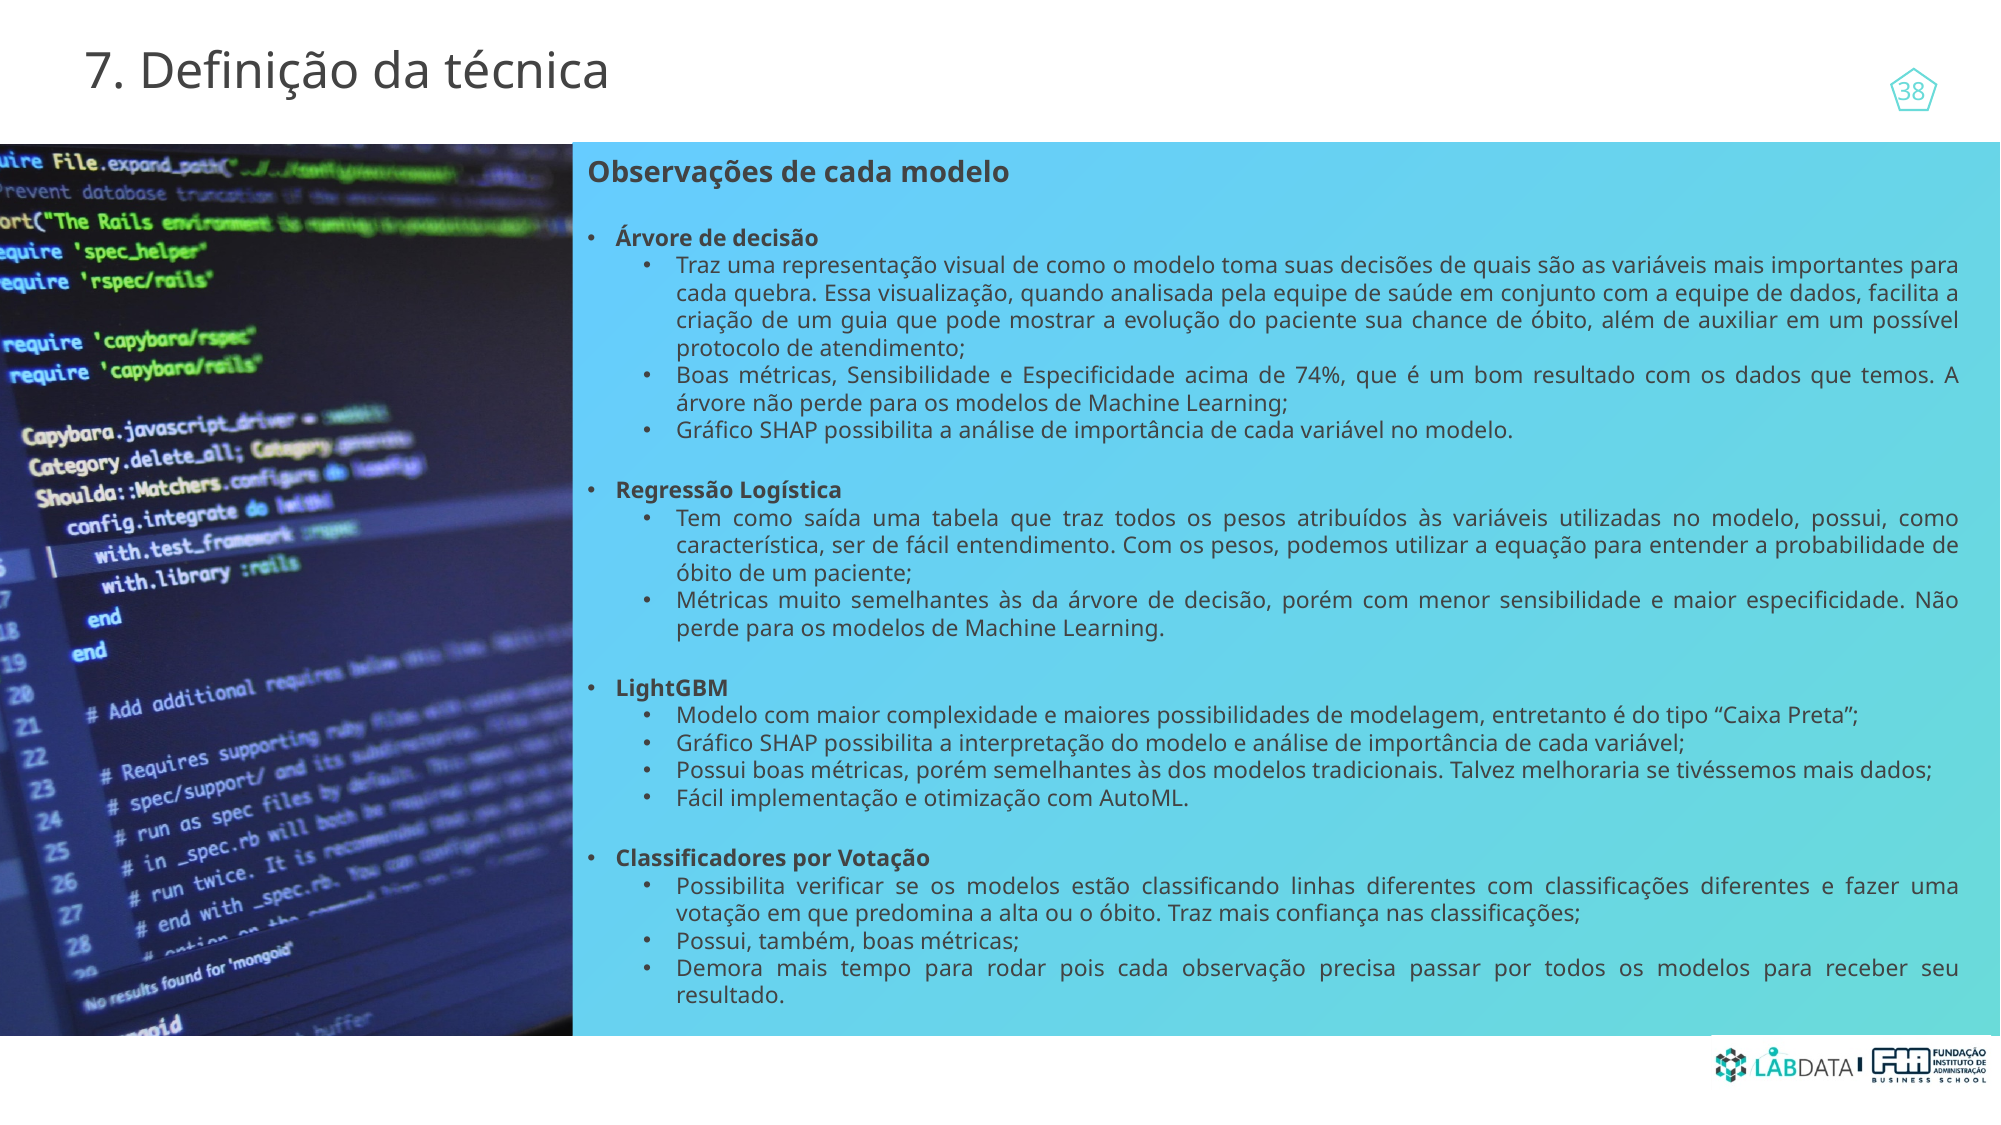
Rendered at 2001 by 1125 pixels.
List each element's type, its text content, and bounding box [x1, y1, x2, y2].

picture [1711, 1035, 1992, 1090]
text_box Observações de cada modelo Árvore de decisão Traz uma representação visual de como o modelo toma suas decisões de quais são as variáveis mais importantes para cada quebra. Essa visualização, quando analisada pela equipe de saúde em conjunto com a equipe de dados, facilita a criação de um guia que pode mostrar a evolução do paciente sua chance de óbito, além de auxiliar em um possível protocolo de atendimento; Boas métricas, Sensibilidade e Especificidade acima de 74%, que é um bom resultado com os dados que temos. A árvore não perde para os modelos de Machine Learning; Gráfico SHAP possibilita a análise de importância de cada variável no modelo. Regressão Logística Tem como saída uma tabela que traz todos os pesos atribuídos às variáveis utilizadas no modelo, possui, como característica, ser de fácil entendimento. Com os pesos, podemos utilizar a equação para entender a probabilidade de óbito de um paciente; Métricas muito semelhantes às da árvore de decisão, porém com menor sensibilidade e maior especificidade. Não perde para os modelos de Machine Learning. LightGBM Modelo com maior complexidade e maiores possibilidades de modelagem, entretanto é do tipo “Caixa Preta”; Gráfico SHAP possibilita a interpretação do modelo e análise de importância de cada variável; Possui boas métricas, porém semelhantes às dos modelos tradicionais. Talvez melhoraria se tivéssemos mais dados; Fácil implementação e otimização com AutoML. Classificadores por Votação Possibilita verificar se os modelos estão classificando linhas diferentes com classificações diferentes e fazer uma votação em que predomina a alta ou o óbito. Traz mais confiança nas classificações; Possui, também, boas métricas; Demora mais tempo para rodar pois cada observação precisa passar por todos os modelos para receber seu resultado. [572, 141, 1976, 1016]
text_box [1890, 67, 1938, 112]
picture [0, 142, 573, 1036]
text_box [572, 142, 2000, 1037]
text_box 38 [1869, 62, 1941, 123]
text_box 7. Definição da técnica [17, 10, 1104, 128]
